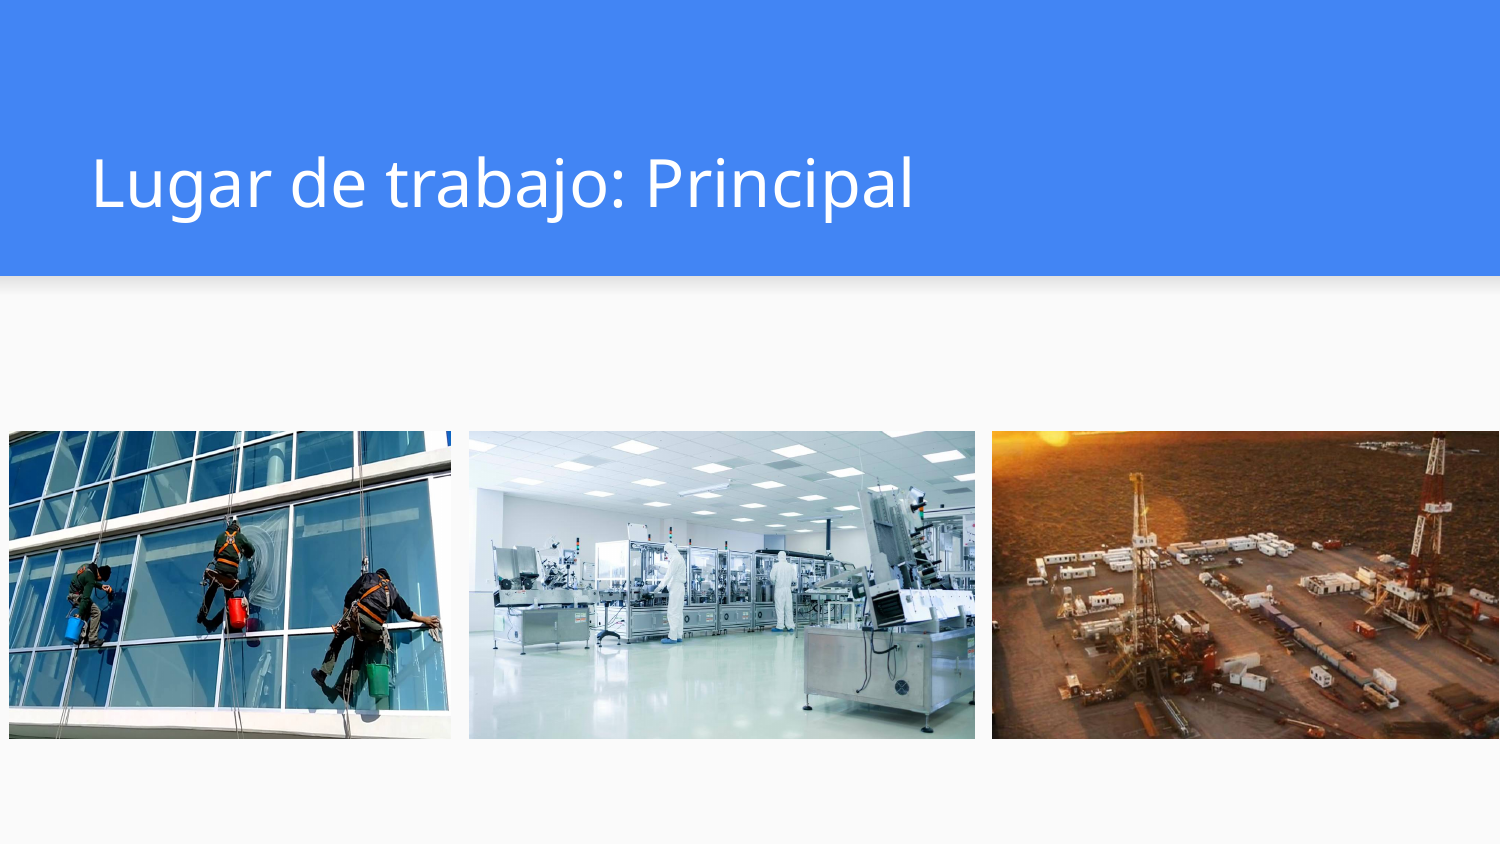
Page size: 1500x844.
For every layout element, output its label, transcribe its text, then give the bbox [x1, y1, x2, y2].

picture [992, 431, 1499, 740]
picture [9, 431, 452, 739]
picture [468, 431, 976, 739]
title Lugar de trabajo: Principal [75, 116, 1425, 242]
